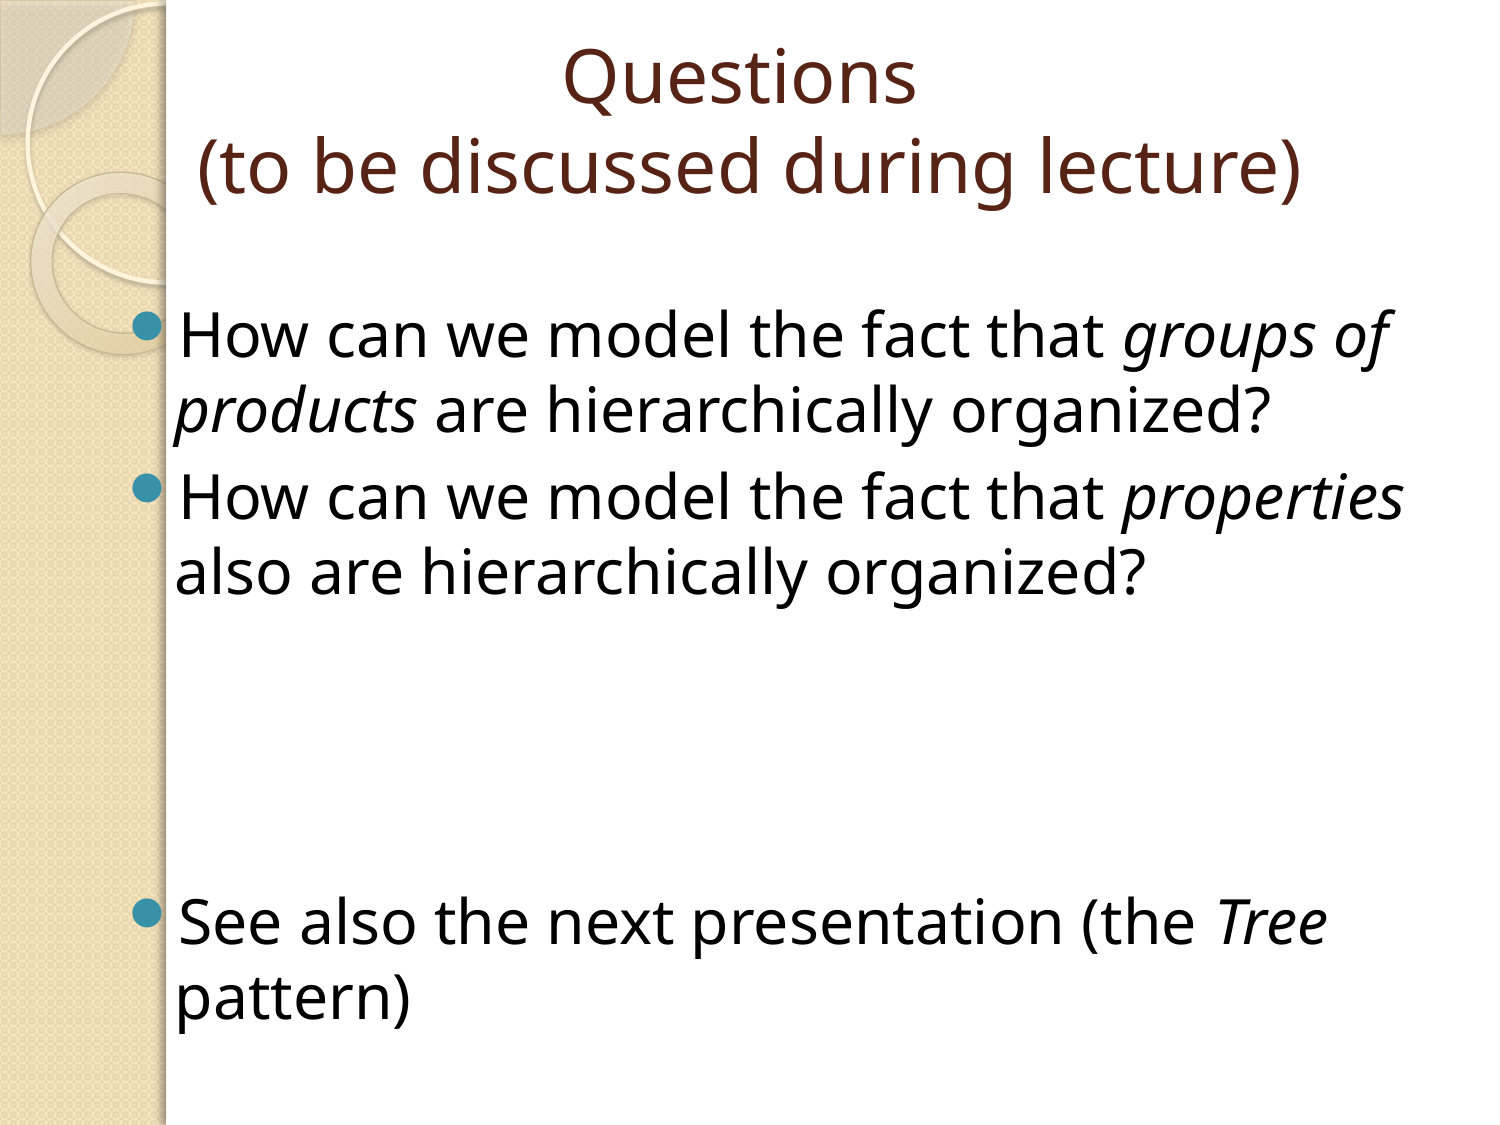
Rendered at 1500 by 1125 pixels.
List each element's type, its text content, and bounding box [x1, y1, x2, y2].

list How can we model the fact that groups of products are hierarchically organized? How can we model the fact that properties also are hierarchically organized? See also the next presentation (the Tree pattern) [99, 287, 1488, 1088]
title Questions (to be discussed during lecture) [0, 12, 1500, 225]
